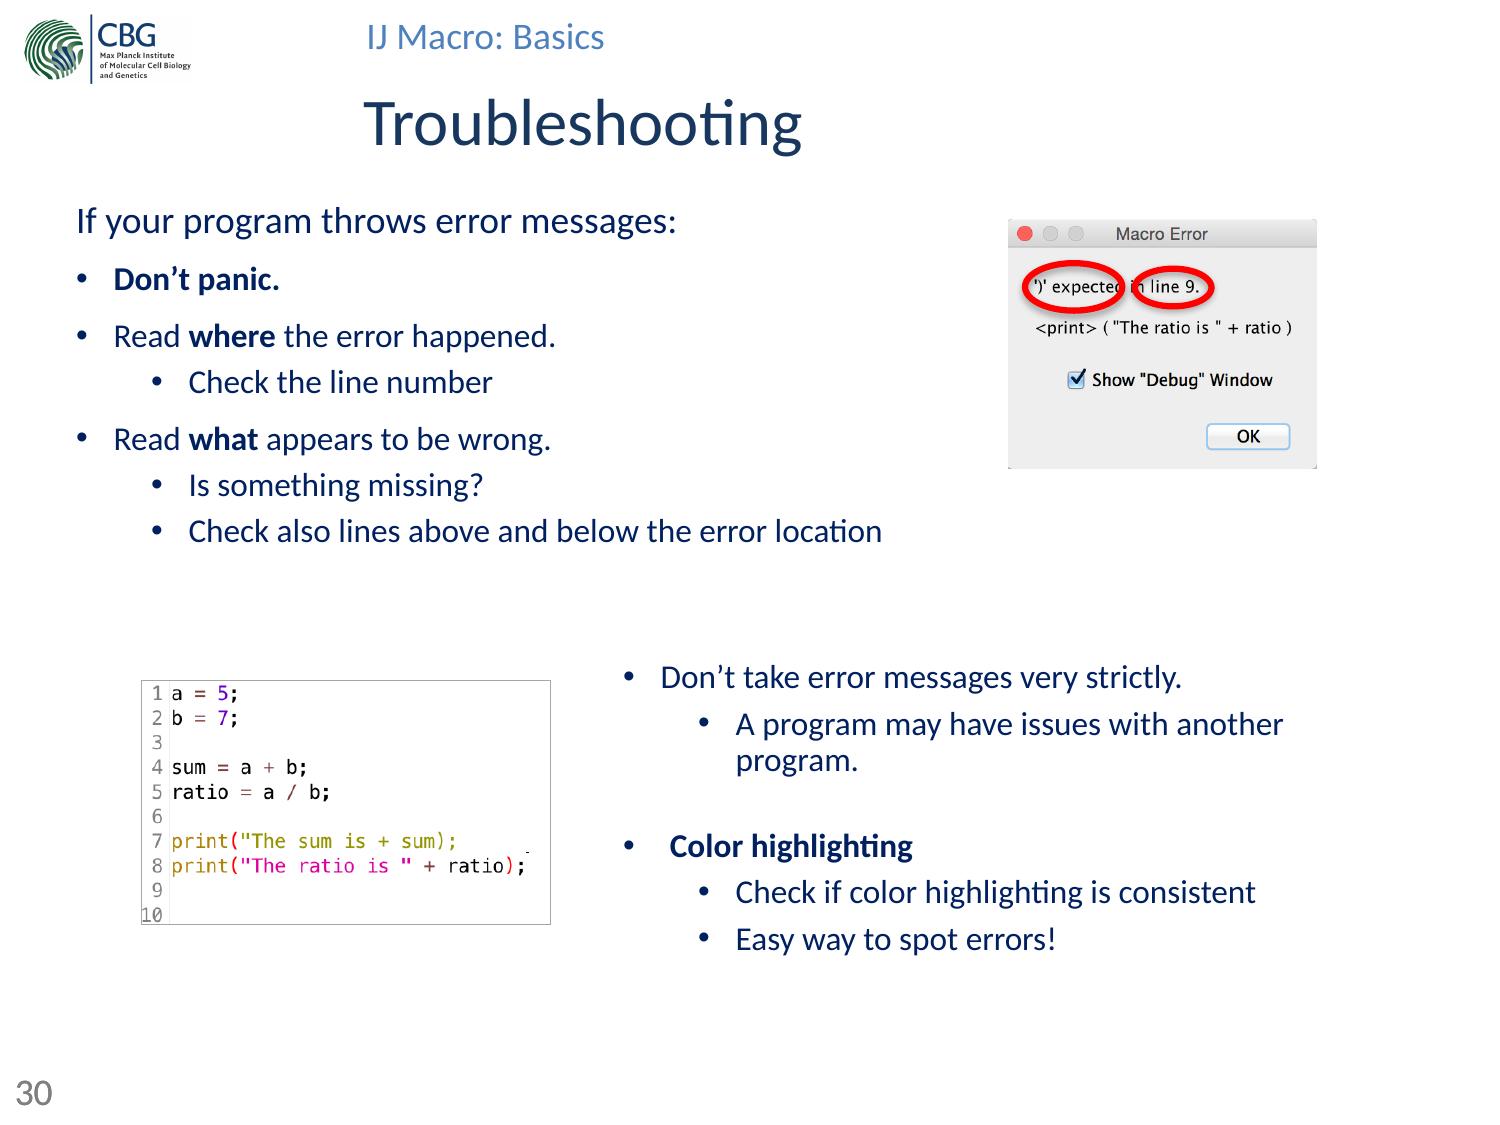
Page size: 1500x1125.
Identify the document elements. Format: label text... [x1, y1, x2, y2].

text_box If your program throws error messages: Don’t panic. Read where the error happened. Check the line number Read what appears to be wrong. Is something missing? Check also lines above and below the error location [64, 195, 1046, 610]
text_box Don’t take error messages very strictly. A program may have issues with another program. Color highlighting Check if color highlighting is consistent Easy way to spot errors! [608, 652, 1401, 1005]
picture [140, 680, 552, 925]
picture [24, 14, 191, 84]
title Troubleshooting [348, 65, 1425, 173]
picture [1008, 219, 1318, 469]
